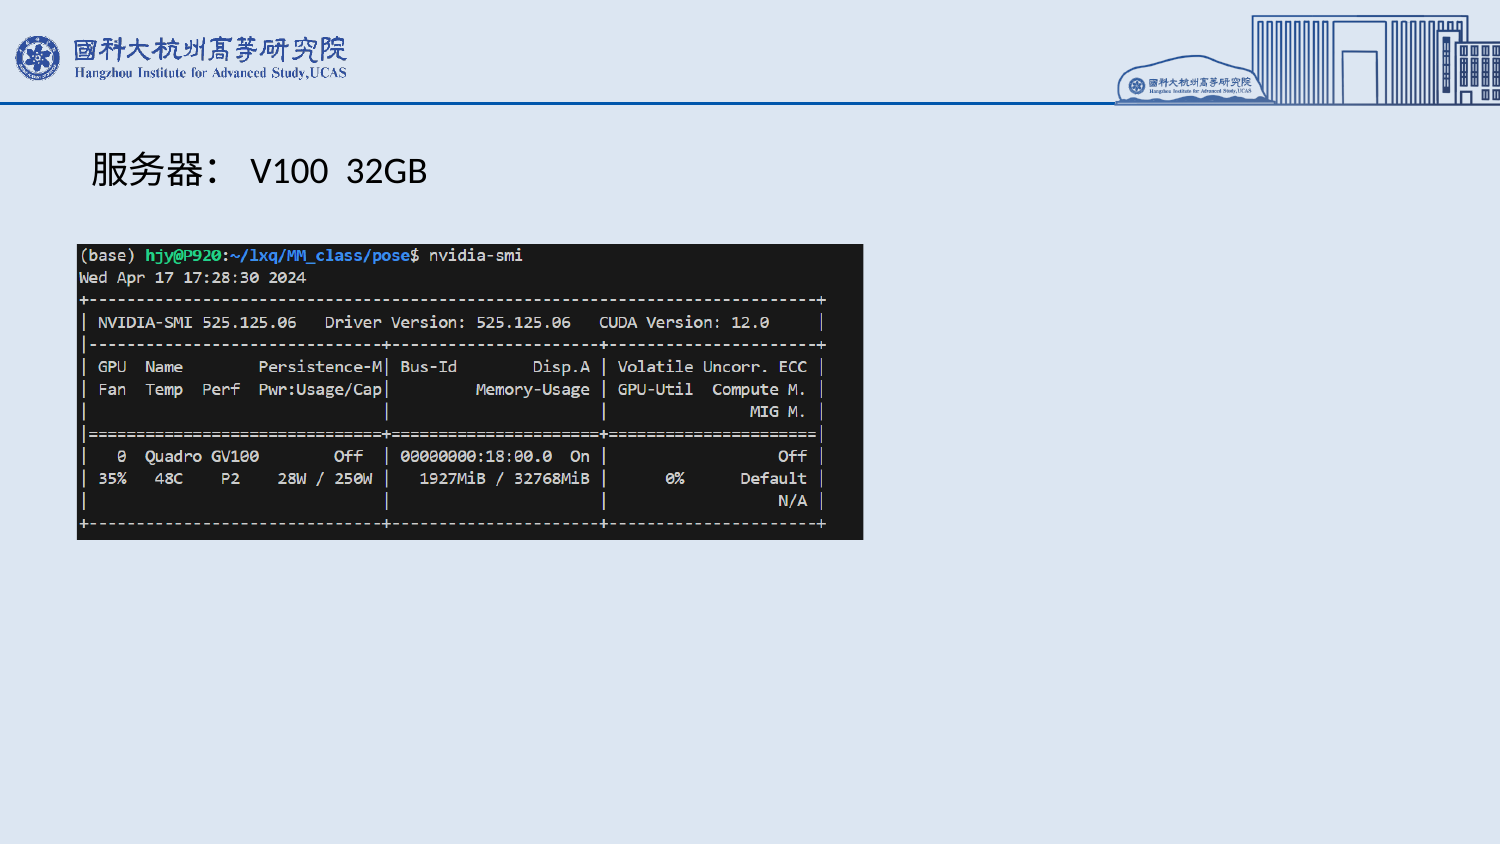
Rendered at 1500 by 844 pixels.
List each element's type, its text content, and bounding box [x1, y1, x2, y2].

text_box 服务器：V100 32GB [76, 138, 647, 244]
picture [1114, 0, 1500, 148]
picture [12, 36, 349, 83]
picture [76, 244, 864, 541]
